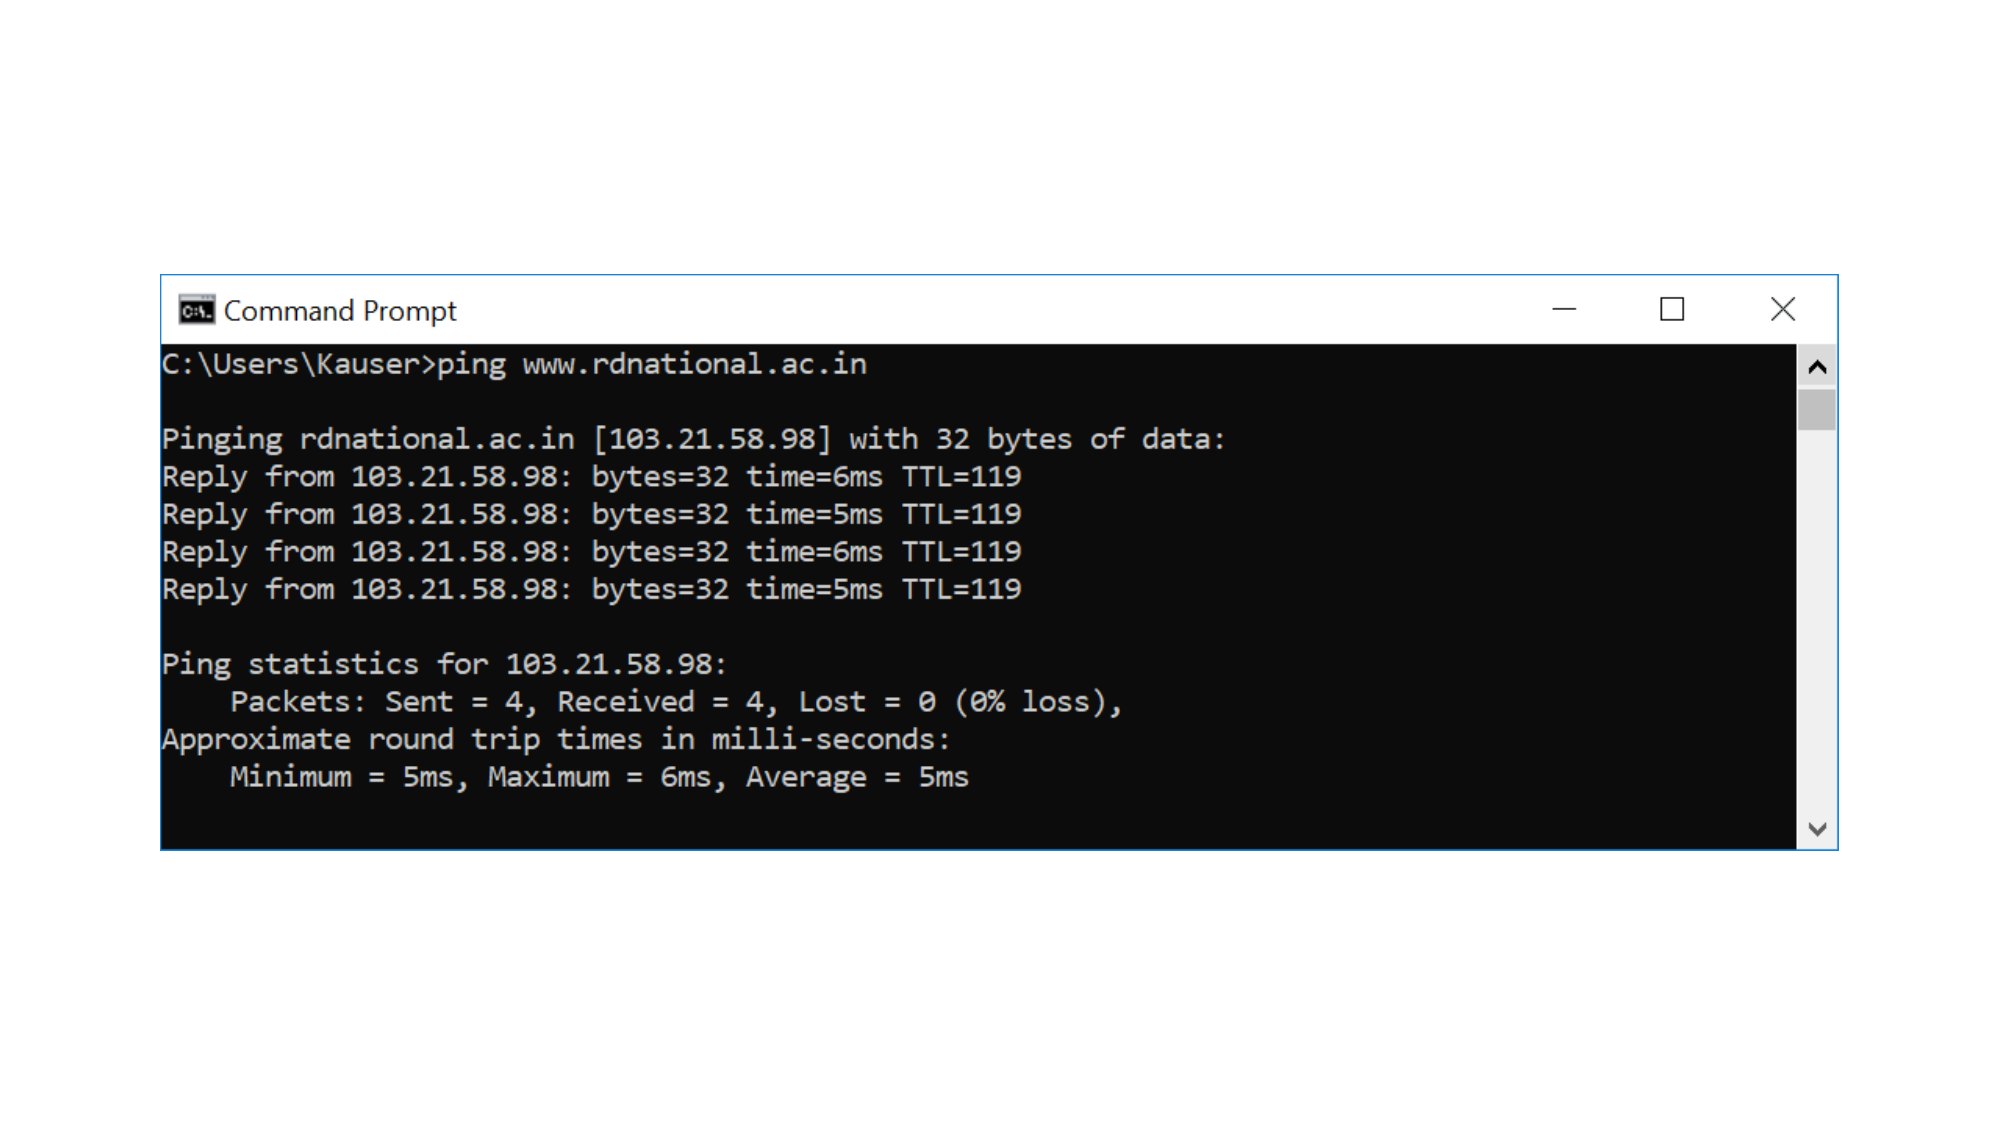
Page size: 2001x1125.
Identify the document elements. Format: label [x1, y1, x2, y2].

picture [160, 274, 1839, 851]
